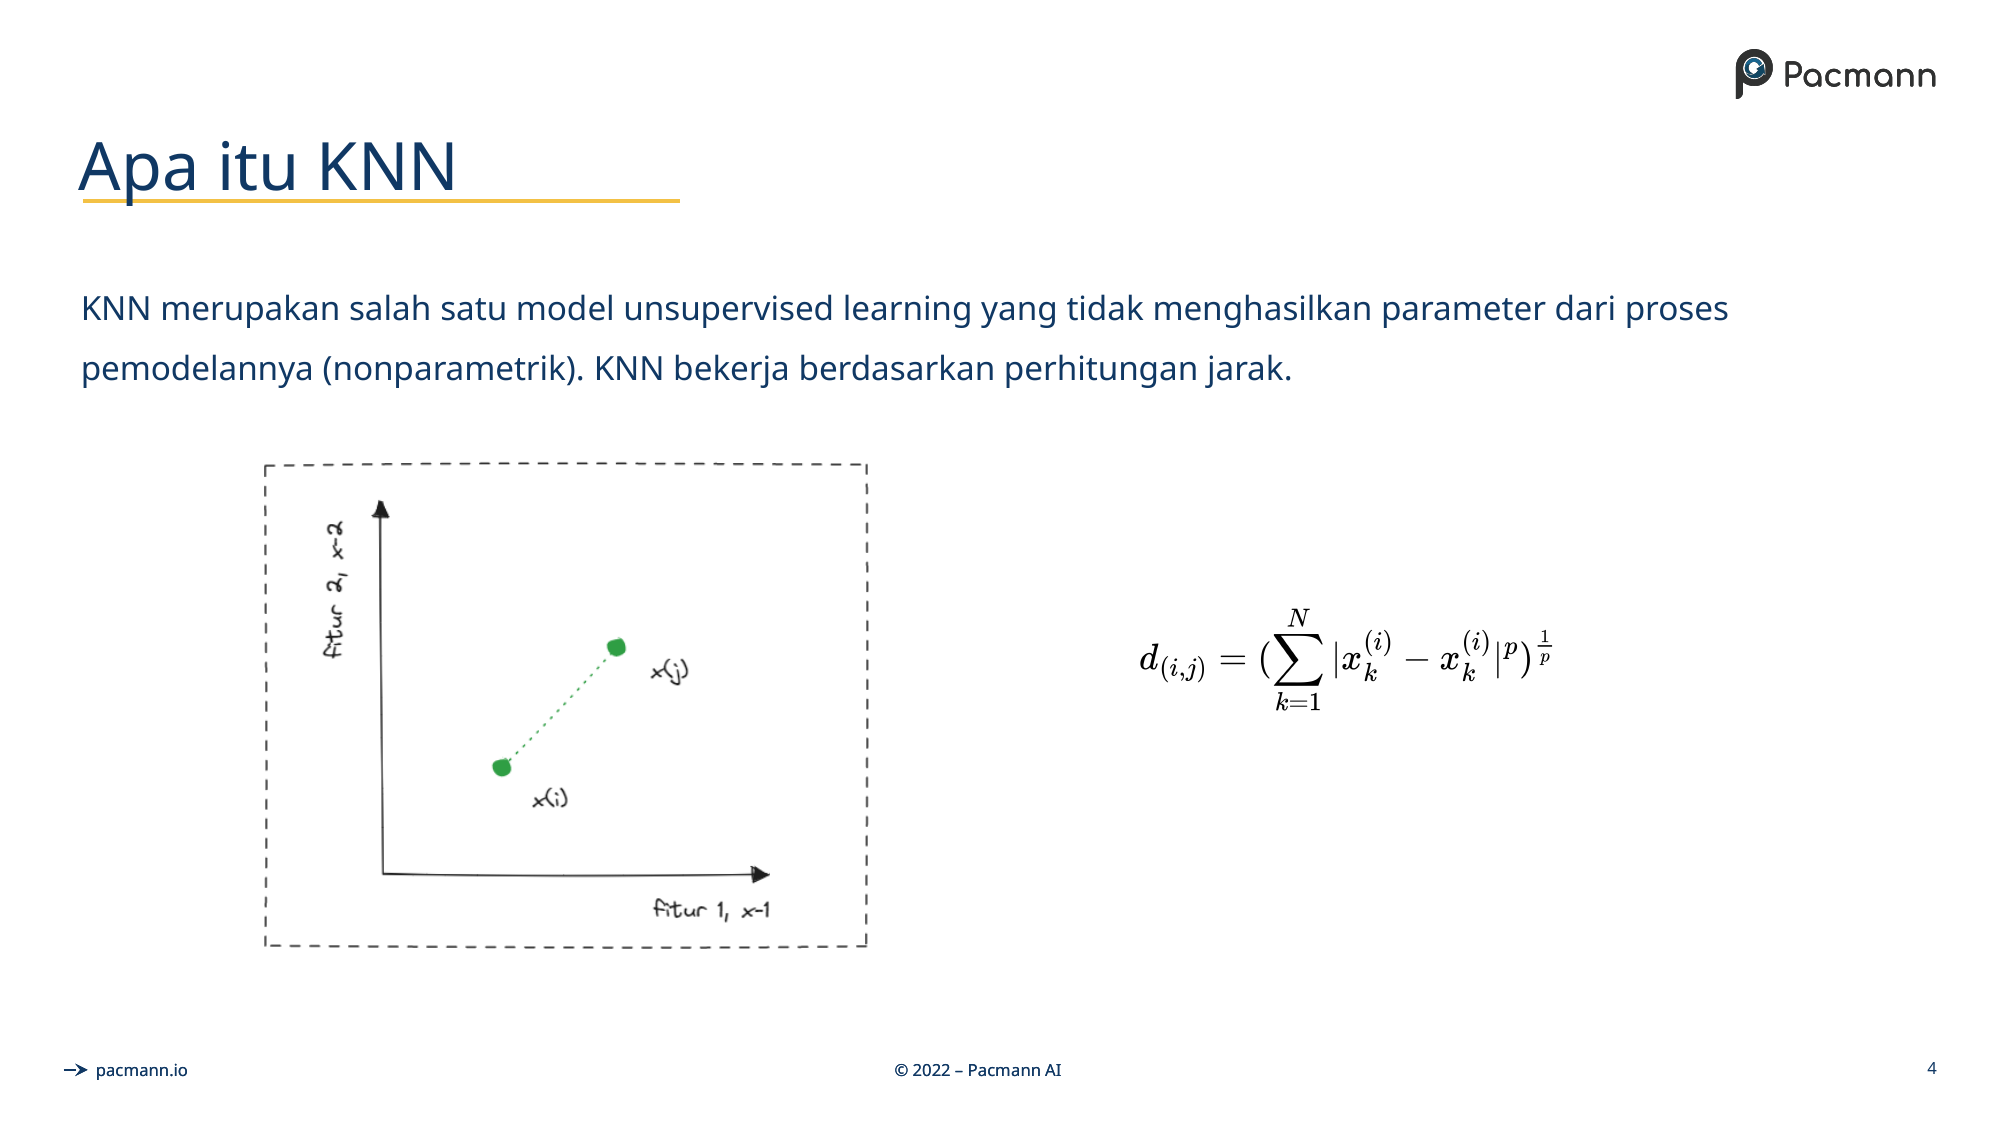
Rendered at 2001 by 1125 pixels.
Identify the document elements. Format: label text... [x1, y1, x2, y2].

title Apa itu KNN [63, 59, 1935, 278]
picture [1707, 36, 1966, 112]
picture [1139, 605, 1557, 717]
picture [254, 454, 879, 957]
text_box KNN merupakan salah satu model unsupervised learning yang tidak menghasilkan parameter dari proses pemodelannya (nonparametrik). KNN bekerja berdasarkan perhitungan jarak. [65, 259, 1934, 395]
